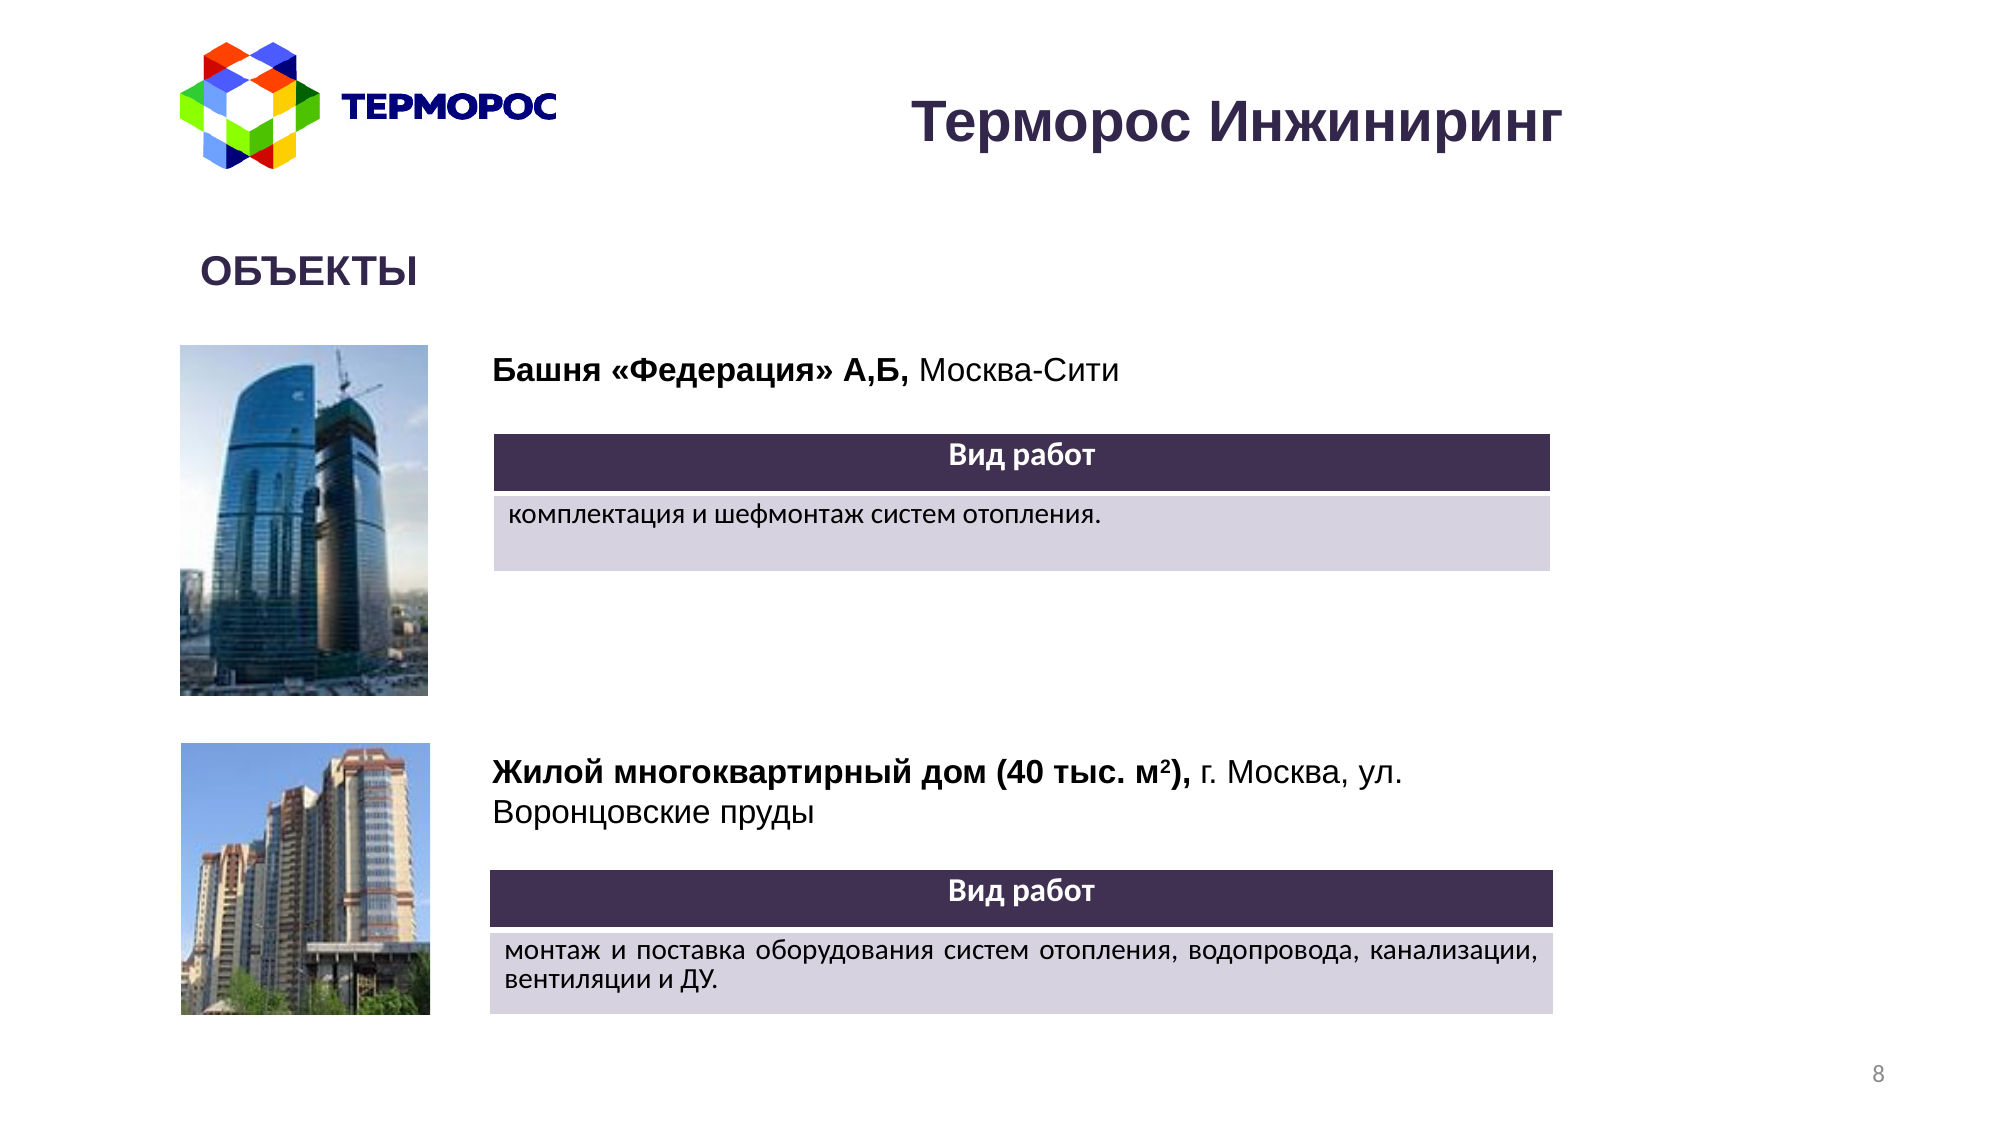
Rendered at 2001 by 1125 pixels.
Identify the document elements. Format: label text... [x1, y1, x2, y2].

slide_number 8 [1433, 1042, 1900, 1103]
picture [180, 42, 556, 169]
picture [180, 345, 428, 697]
table_header Вид работ [494, 434, 1550, 491]
text_box Башня «Федерация» А,Б, Москва-Сити [477, 341, 1231, 396]
text_box ОБЪЕКТЫ [185, 235, 433, 301]
text_box Терморос Инжиниринг [705, 43, 1580, 194]
picture [180, 742, 431, 1016]
table_header Вид работ [490, 870, 1553, 927]
table_cell монтаж и поставка оборудования систем отопления, водопровода, канализации, вентиляции и ДУ. [490, 933, 1553, 1014]
text_box Жилой многоквартирный дом (40 тыс. м2), г. Москва, ул. Воронцовские пруды [477, 742, 1546, 838]
table_cell комплектация и шефмонтаж систем отопления. [494, 496, 1550, 571]
